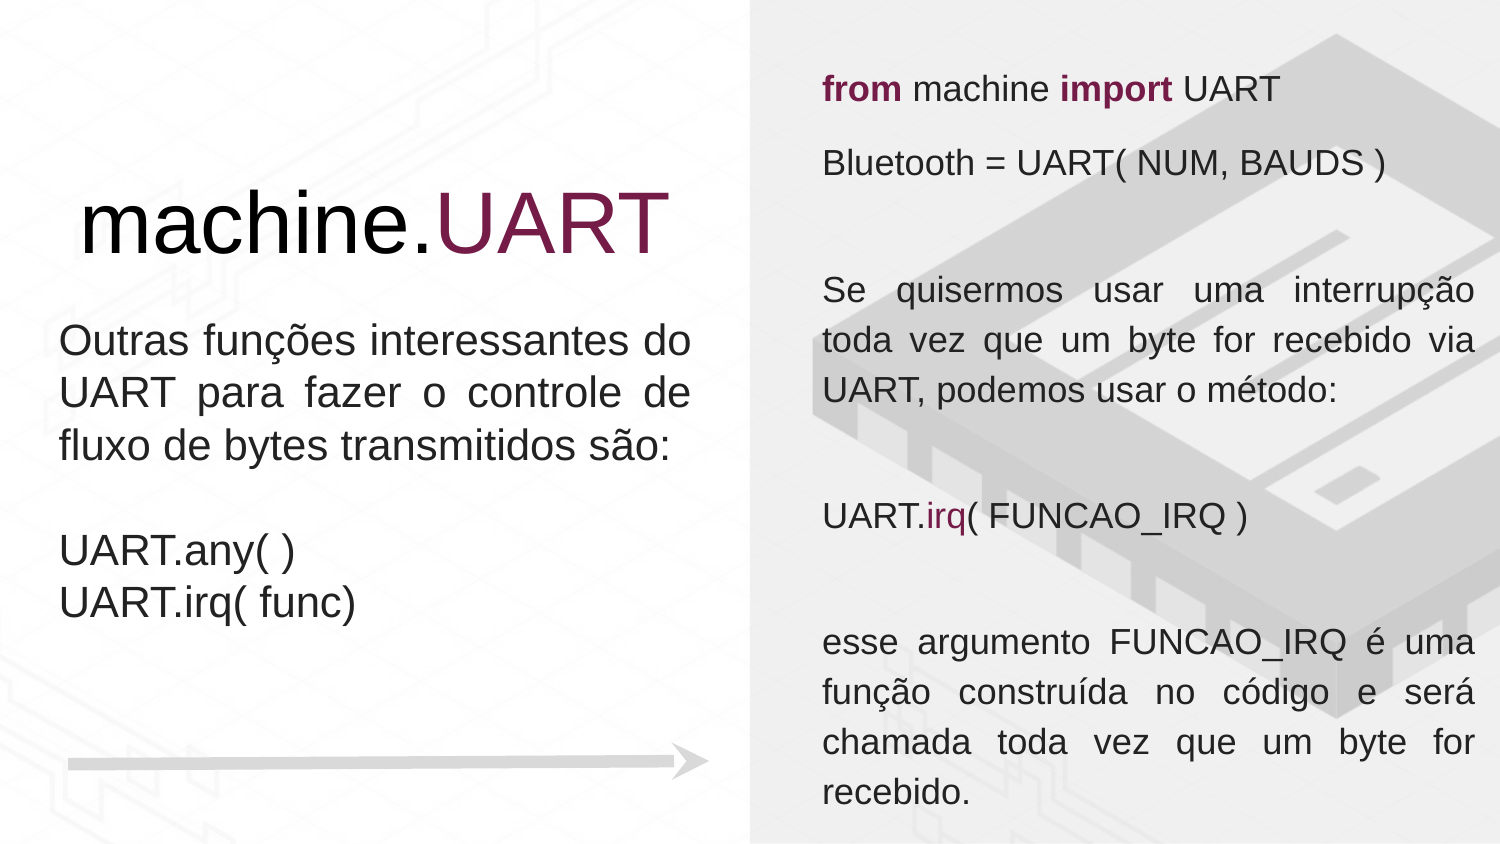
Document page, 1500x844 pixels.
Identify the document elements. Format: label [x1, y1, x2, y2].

picture [0, 0, 1500, 844]
text_box [67, 760, 710, 765]
